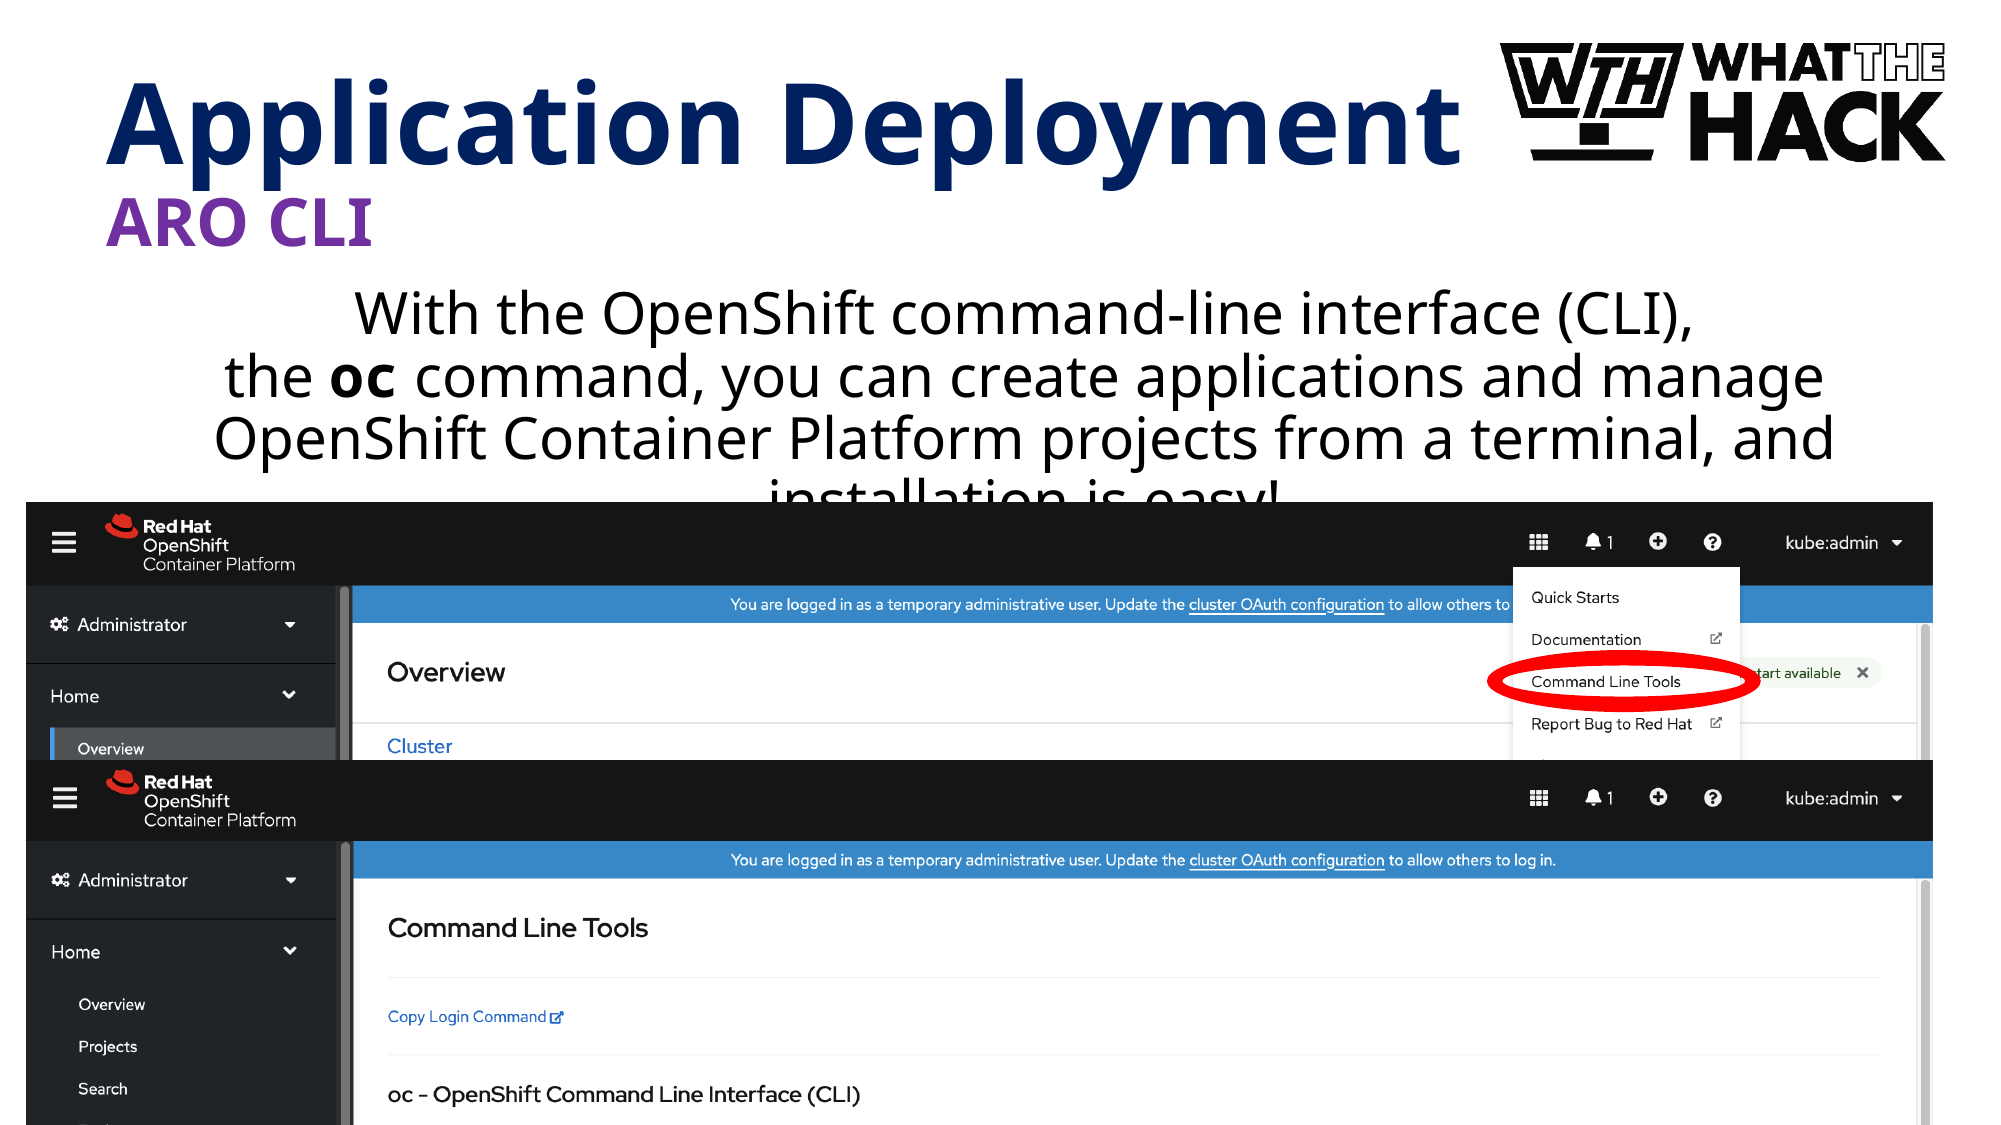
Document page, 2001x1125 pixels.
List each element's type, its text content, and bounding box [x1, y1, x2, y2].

title Application Deployment ARO CLI [91, 55, 1817, 274]
picture [1426, 0, 2000, 242]
list With the OpenShift command-line interface (CLI), the oc command, you can create applications and manage OpenShift Container Platform projects from a terminal, and installation is easy! [91, 276, 1958, 1024]
picture [26, 502, 1933, 1125]
